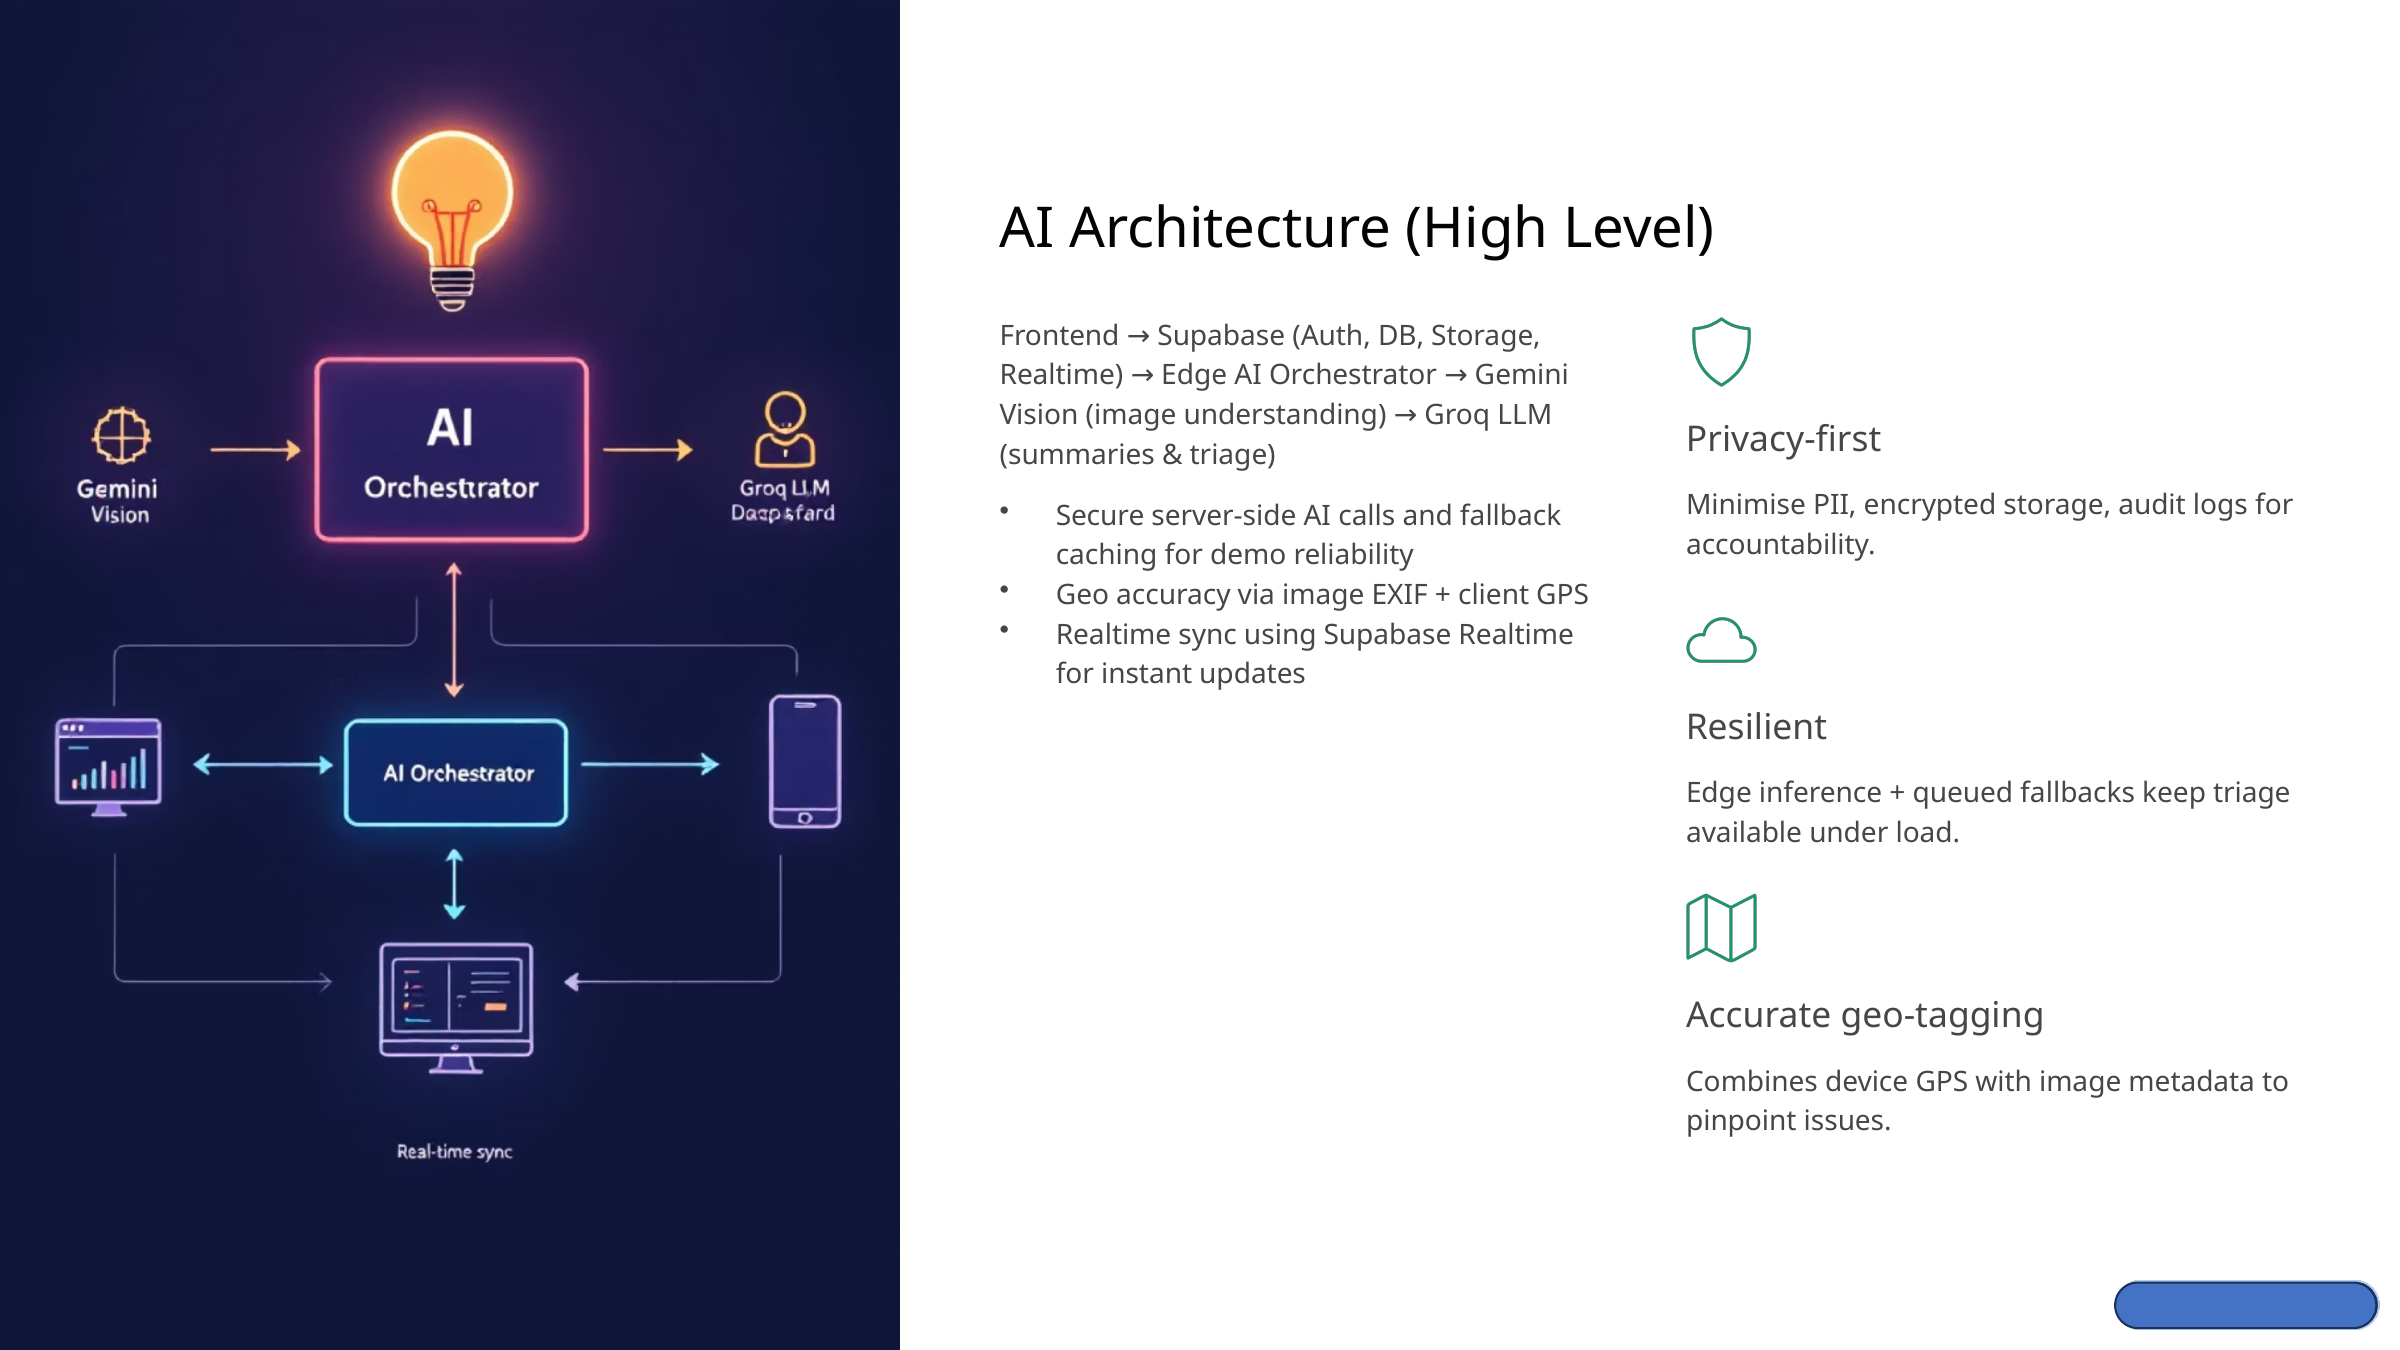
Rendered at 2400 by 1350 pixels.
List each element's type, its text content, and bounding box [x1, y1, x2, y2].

text_box Combines device GPS with image metadata to pinpoint issues. [1685, 1057, 2302, 1138]
text_box Accurate geo-tagging [1685, 990, 2064, 1036]
text_box Frontend → Supabase (Auth, DB, Storage, Realtime) → Edge AI Orchestrator → Gemini Vision (image understanding) → Groq LLM (summaries & triage) [999, 311, 1616, 472]
text_box Minimise PII, encrypted storage, audit logs for accountability. [1685, 480, 2302, 561]
text_box Secure server‑side AI calls and fallback caching for demo reliability Geo accuracy via image EXIF + client GPS Realtime sync using Supabase Realtime for instant updates [999, 491, 1616, 708]
picture [2106, 1271, 2389, 1339]
text_box Privacy-first [1685, 414, 2042, 459]
picture [1685, 316, 1758, 388]
picture [1685, 604, 1758, 676]
picture [0, 0, 900, 1350]
text_box Edge inference + queued fallbacks keep triage available under load. [1685, 768, 2302, 850]
picture [1685, 892, 1758, 964]
text_box [2114, 1281, 2378, 1330]
text_box AI Architecture (High Level) [999, 188, 1754, 260]
text_box Resilient [1685, 702, 2042, 748]
